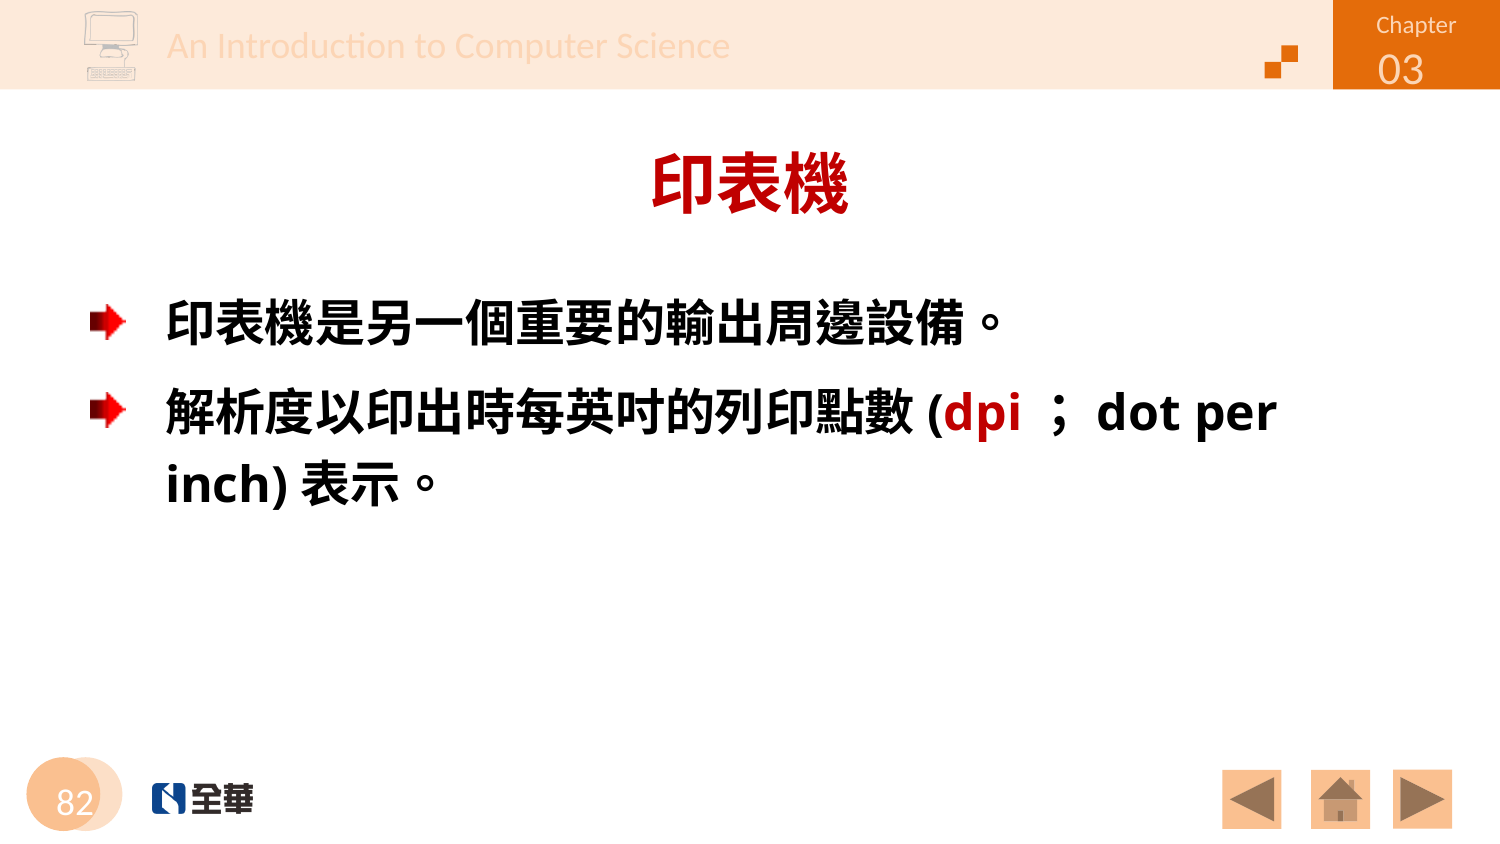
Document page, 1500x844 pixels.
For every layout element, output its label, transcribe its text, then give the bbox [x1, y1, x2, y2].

picture [84, 11, 138, 81]
picture [90, 392, 126, 428]
list 印表機是另一個重要的輸出周邊設備。 解析度以印出時每英吋的列印點數(dpi；dot per inch)表示。 [75, 272, 1425, 754]
picture [152, 783, 253, 814]
title 印表機 [75, 119, 1425, 245]
picture [90, 304, 126, 340]
